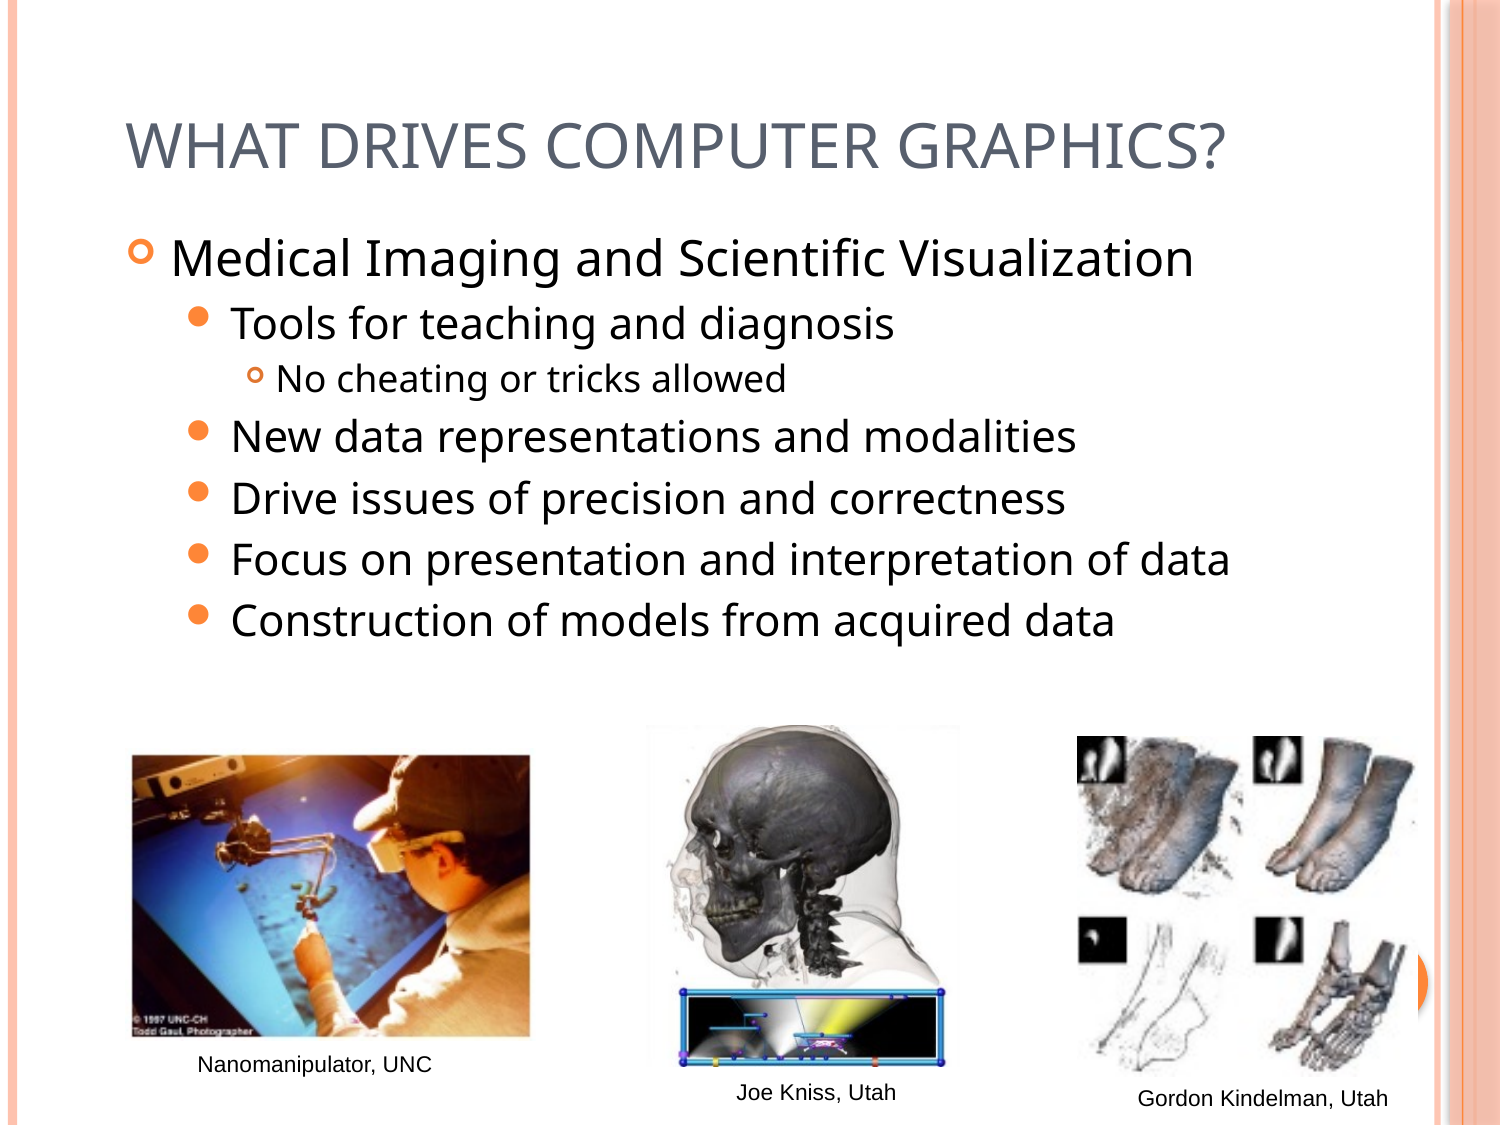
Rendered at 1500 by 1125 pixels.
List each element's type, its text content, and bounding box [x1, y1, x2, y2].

text_box Nanomanipulator, UNC [182, 1051, 448, 1085]
text_box Gordon Kindelman, Utah [1122, 1087, 1404, 1119]
list Medical Imaging and Scientific Visualization Tools for teaching and diagnosis No cheating or tricks allowed New data representations and modalities Drive issues of precision and correctness Focus on presentation and interpretation of data Construction of models from acquired data [110, 219, 1391, 928]
picture [1076, 736, 1418, 1078]
picture [646, 724, 960, 1068]
picture [124, 747, 536, 1042]
text_box Joe Kniss, Utah [721, 1076, 912, 1112]
title What drives computer graphics? [110, 0, 1391, 188]
